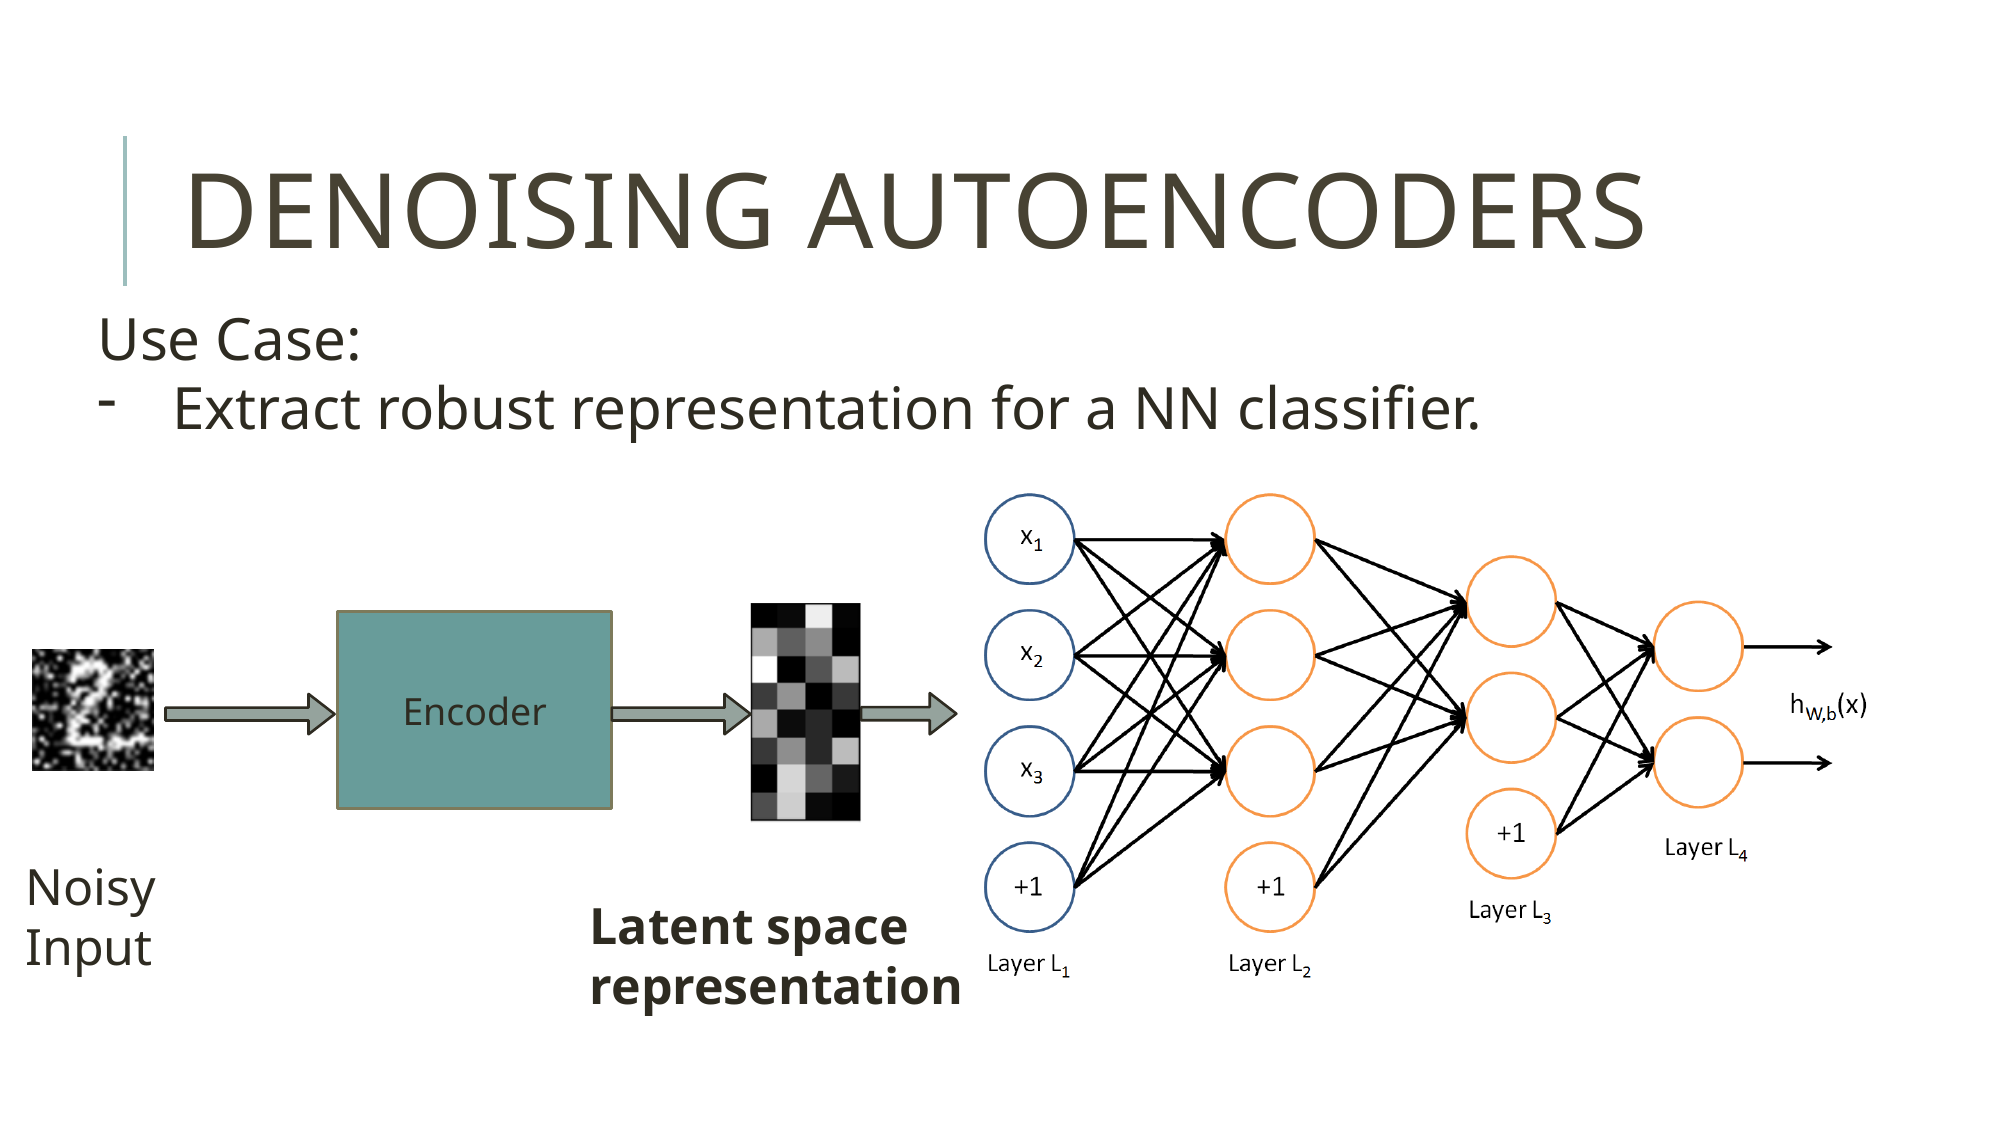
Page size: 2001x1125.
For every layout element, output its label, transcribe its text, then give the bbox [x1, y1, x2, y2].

picture [978, 488, 1874, 980]
text_box Use Case: Extract robust representation for a NN classifier. [82, 294, 1918, 519]
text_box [10, 603, 1148, 1024]
title Denoising Autoencoders [168, 96, 1763, 294]
